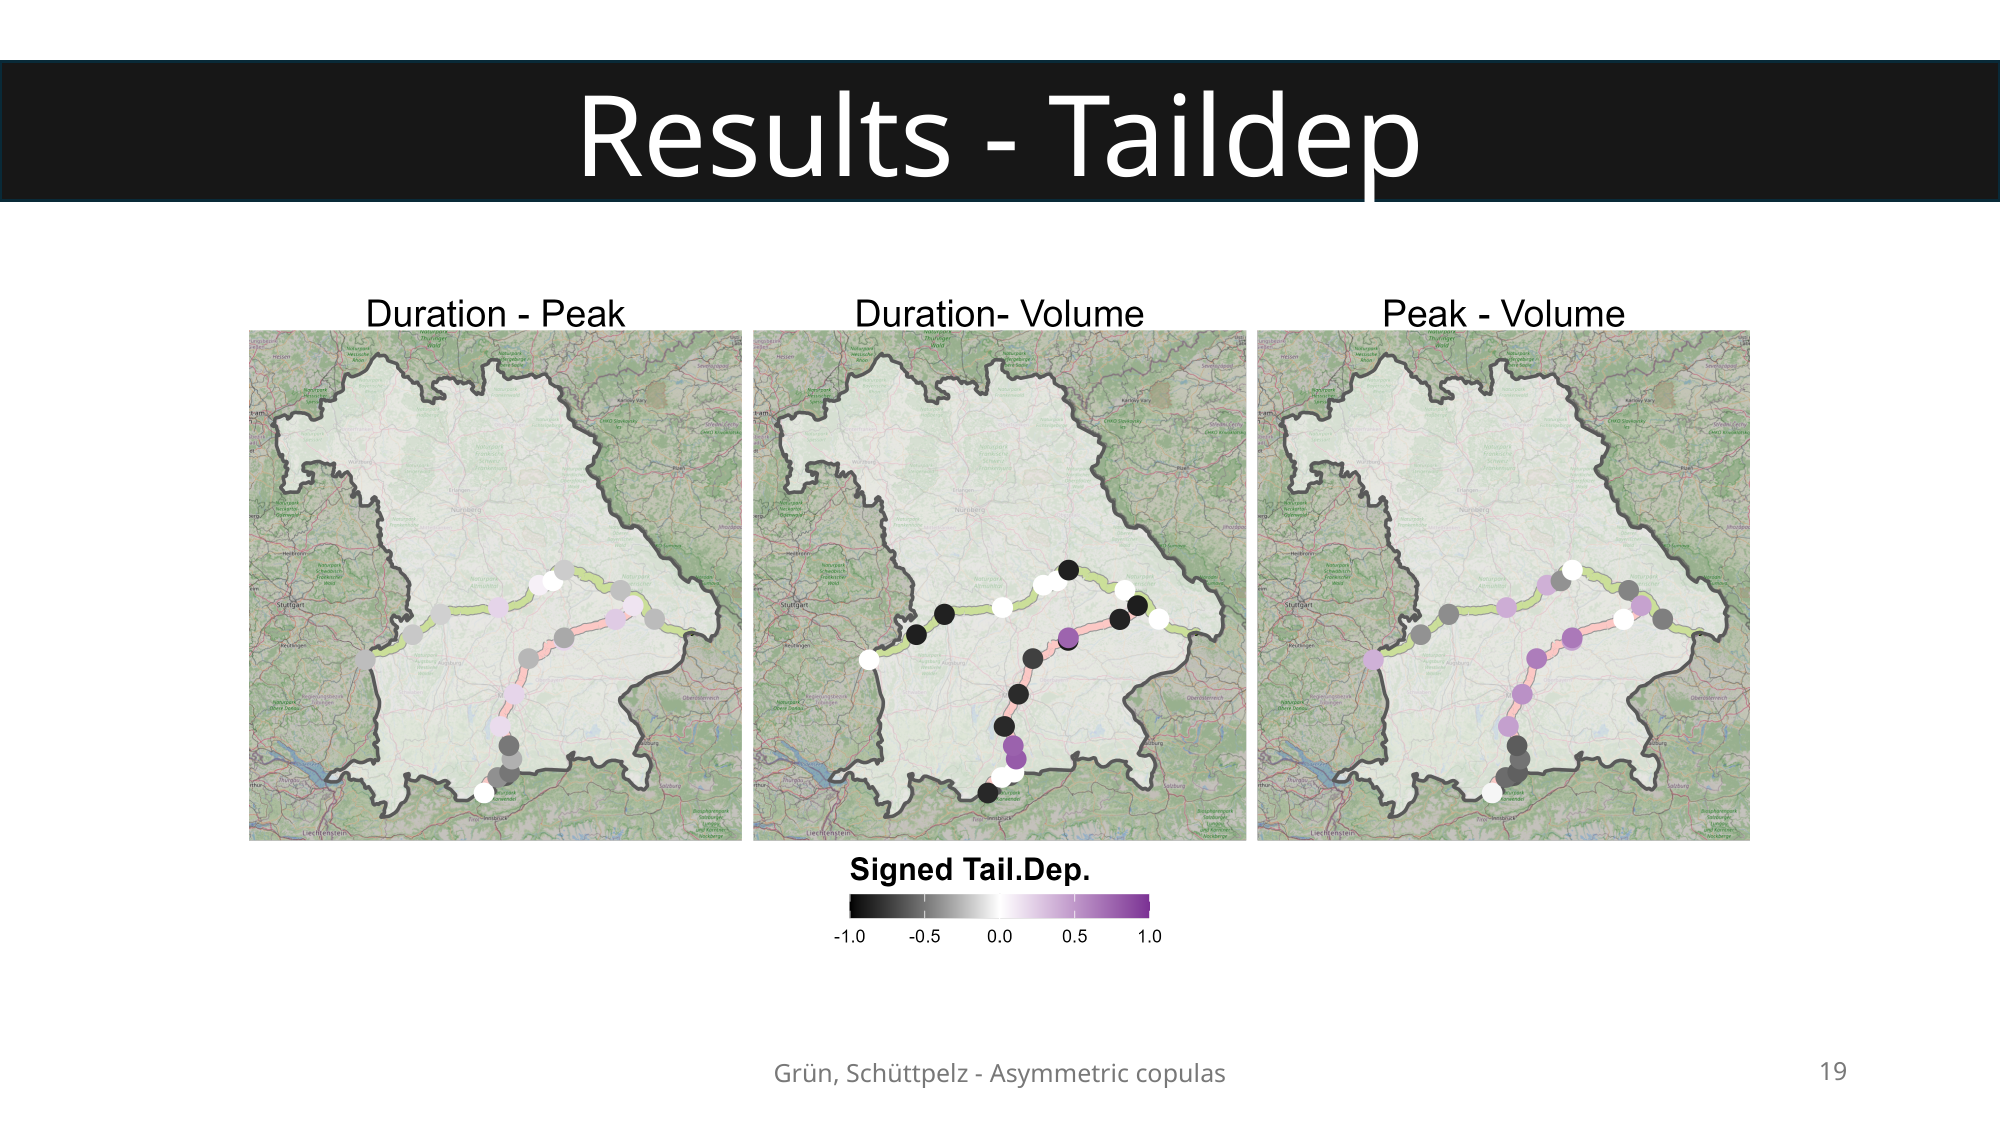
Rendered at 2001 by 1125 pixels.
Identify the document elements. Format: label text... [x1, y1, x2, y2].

text_box Results - Taildep [0, 60, 2000, 202]
slide_number 19 [1412, 1042, 1863, 1103]
footer Grün, Schüttpelz - Asymmetric copulas [662, 1042, 1338, 1103]
picture [249, 246, 1751, 998]
